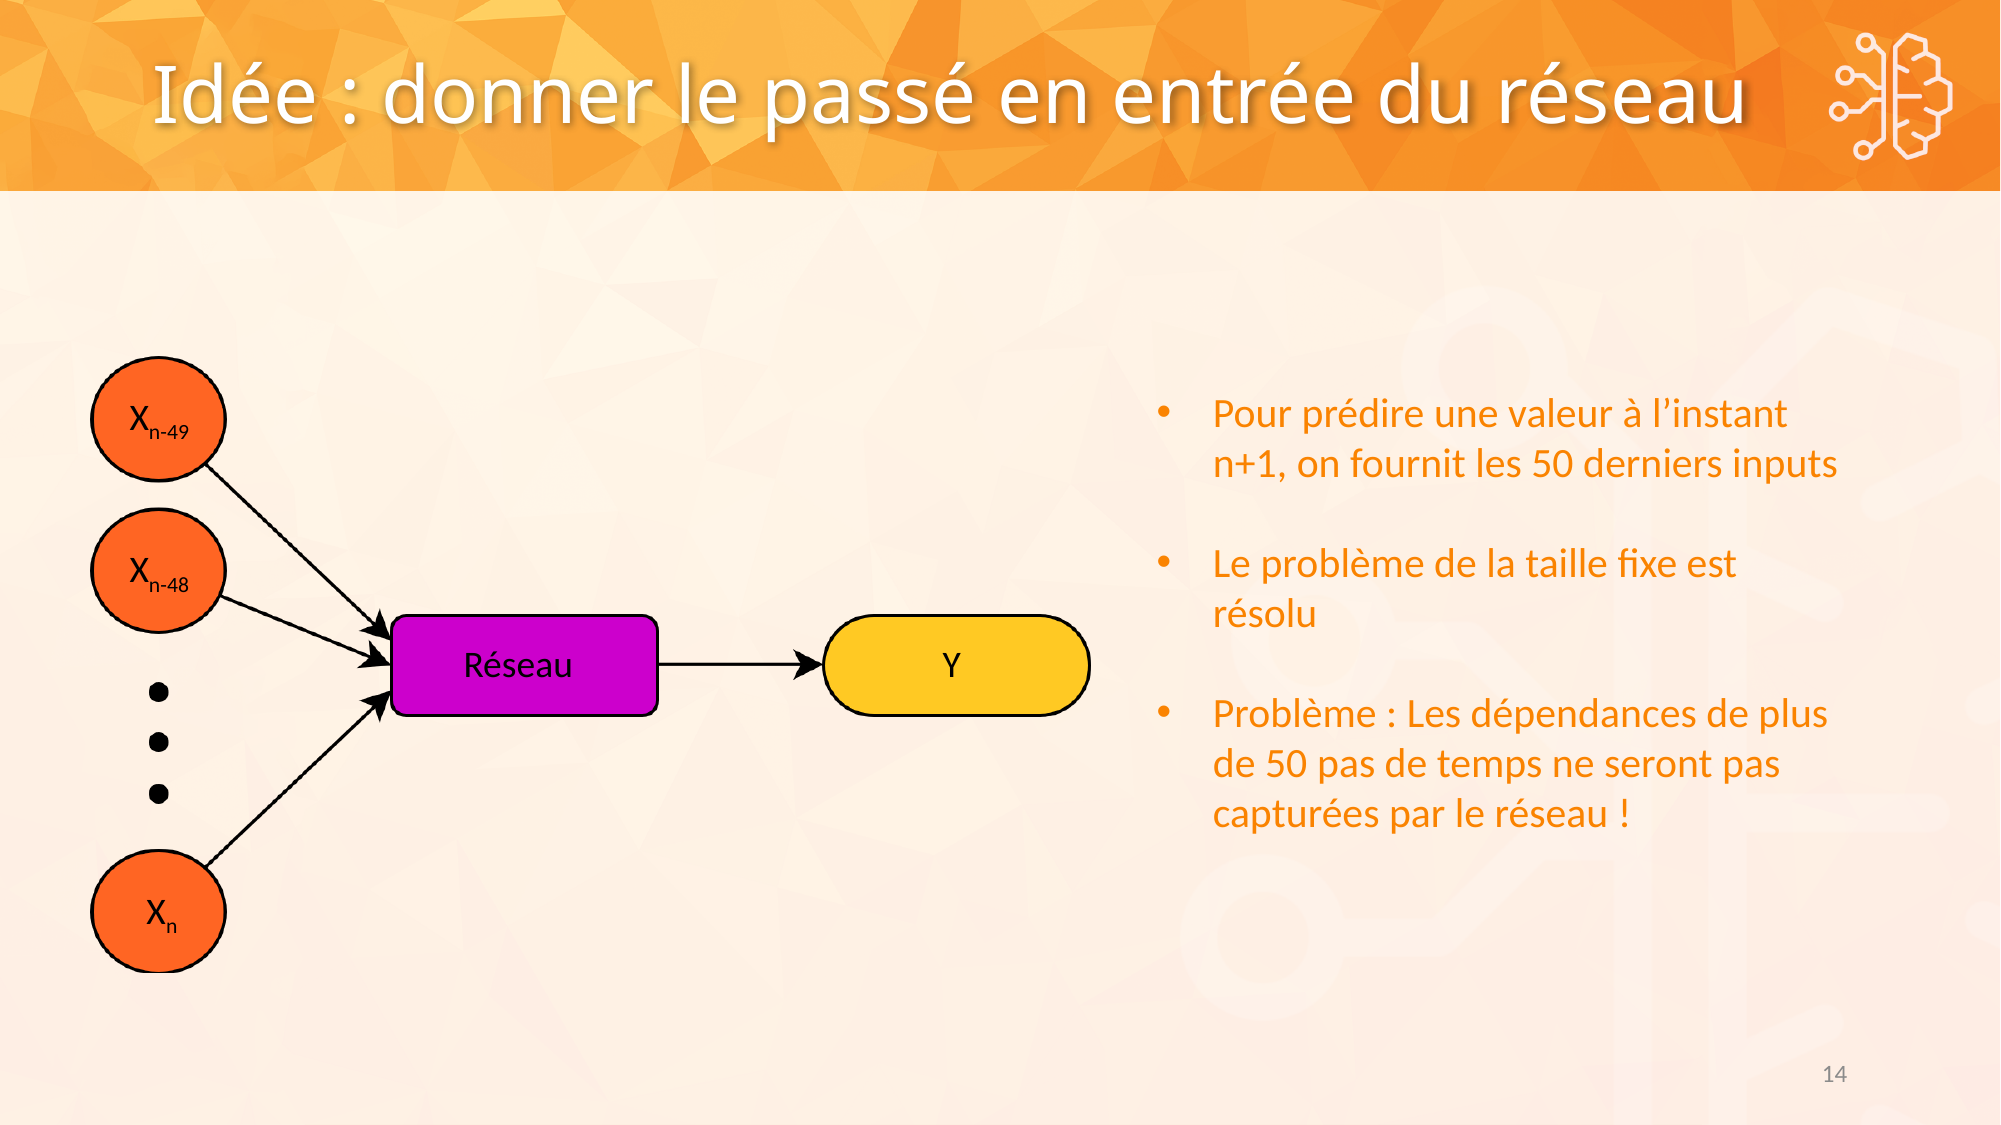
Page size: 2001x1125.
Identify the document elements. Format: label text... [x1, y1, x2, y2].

title Idée : donner le passé en entrée du réseau [137, 37, 320, 158]
slide_number 14 [1412, 1042, 1863, 1103]
picture [0, 0, 2001, 1125]
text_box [89, 354, 1091, 973]
text_box Pour prédire une valeur à l’instant n+1, on fournit les 50 derniers inputs Le problème de la taille fixe est résolu Problème : Les dépendances de plus de 50 pas de temps ne seront pas capturées par le réseau ! [1141, 378, 1863, 844]
title Idée : donner le passé en entrée du réseau [322, 37, 1863, 158]
